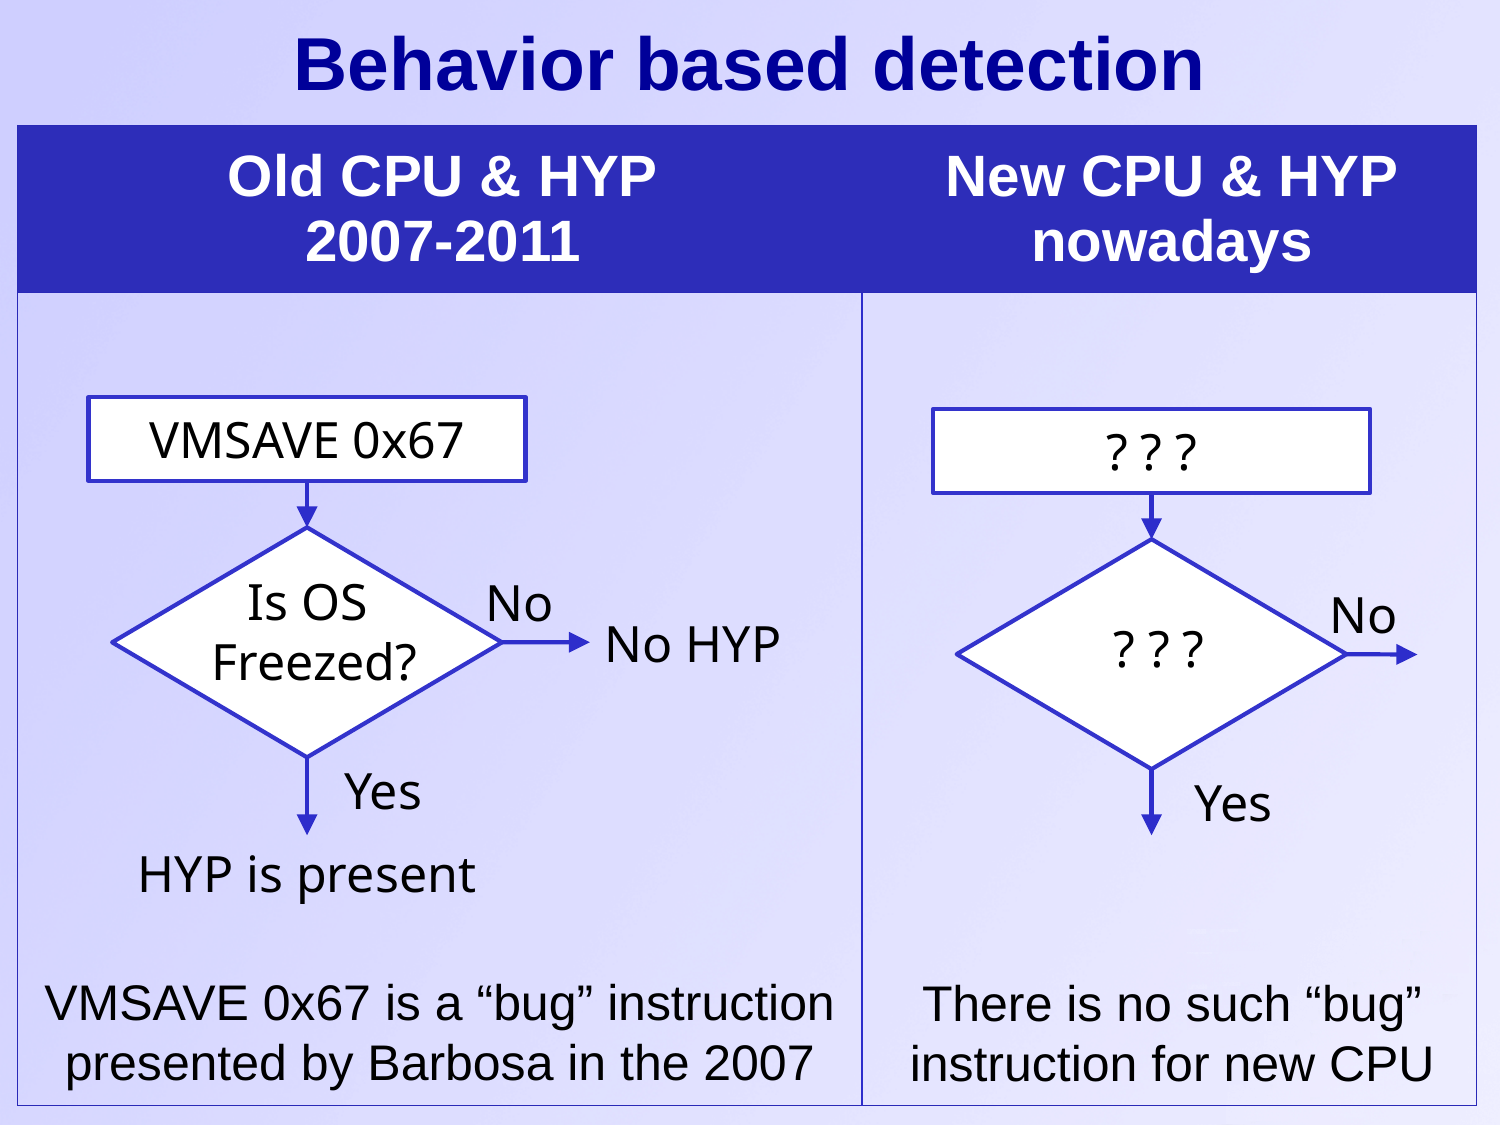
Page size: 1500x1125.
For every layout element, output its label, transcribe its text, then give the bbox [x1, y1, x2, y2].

table_cell [868, 293, 1476, 964]
text_box No [1315, 576, 1414, 652]
table_cell [18, 1098, 861, 1105]
text_box HYP is present [70, 835, 544, 910]
text_box Yes [1180, 764, 1288, 839]
text_box [242, 527, 372, 563]
text_box VMSAVE 0x67 [86, 395, 528, 483]
text_box VMSAVE 0x67 is a “bug” instruction presented by Barbosa in the 2007 [17, 962, 861, 1098]
text_box ? ? ? [944, 609, 1374, 685]
text_box [1029, 539, 1275, 609]
table_cell [18, 293, 861, 962]
text_box ? ? ? [931, 407, 1372, 495]
text_box No [470, 564, 569, 640]
text_box [1004, 685, 1299, 703]
table_header New CPU & HYP nowadays [868, 126, 1476, 292]
text_box No HYP [589, 604, 797, 680]
text_box [202, 698, 412, 759]
text_box There is no such “bug” instruction for new CPU [868, 964, 1181, 1099]
title Behavior based detection [53, 7, 1447, 114]
text_box [1042, 707, 1262, 771]
table_cell [863, 707, 868, 1105]
table_cell [863, 293, 868, 698]
table_cell [868, 1099, 1181, 1105]
text_box Yes [329, 752, 438, 828]
picture [0, 0, 1500, 1125]
table_header Old CPU & HYP 2007-2011 [18, 126, 868, 292]
text_box Is OS Freezed? [100, 563, 529, 698]
